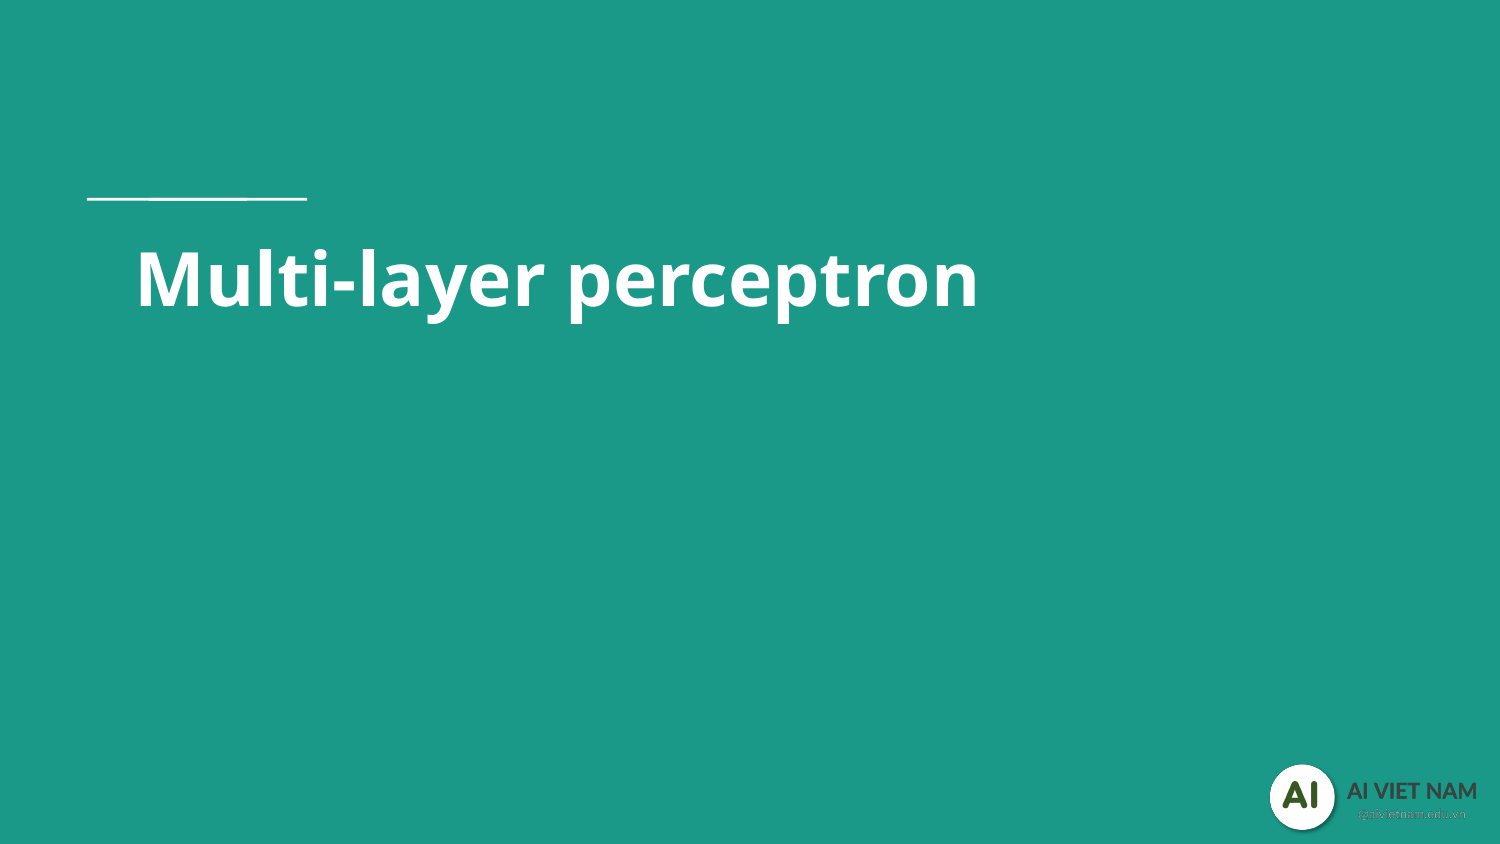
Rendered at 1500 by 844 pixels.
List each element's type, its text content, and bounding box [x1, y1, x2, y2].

picture [1258, 754, 1500, 844]
title Multi-layer perceptron [119, 216, 1381, 466]
